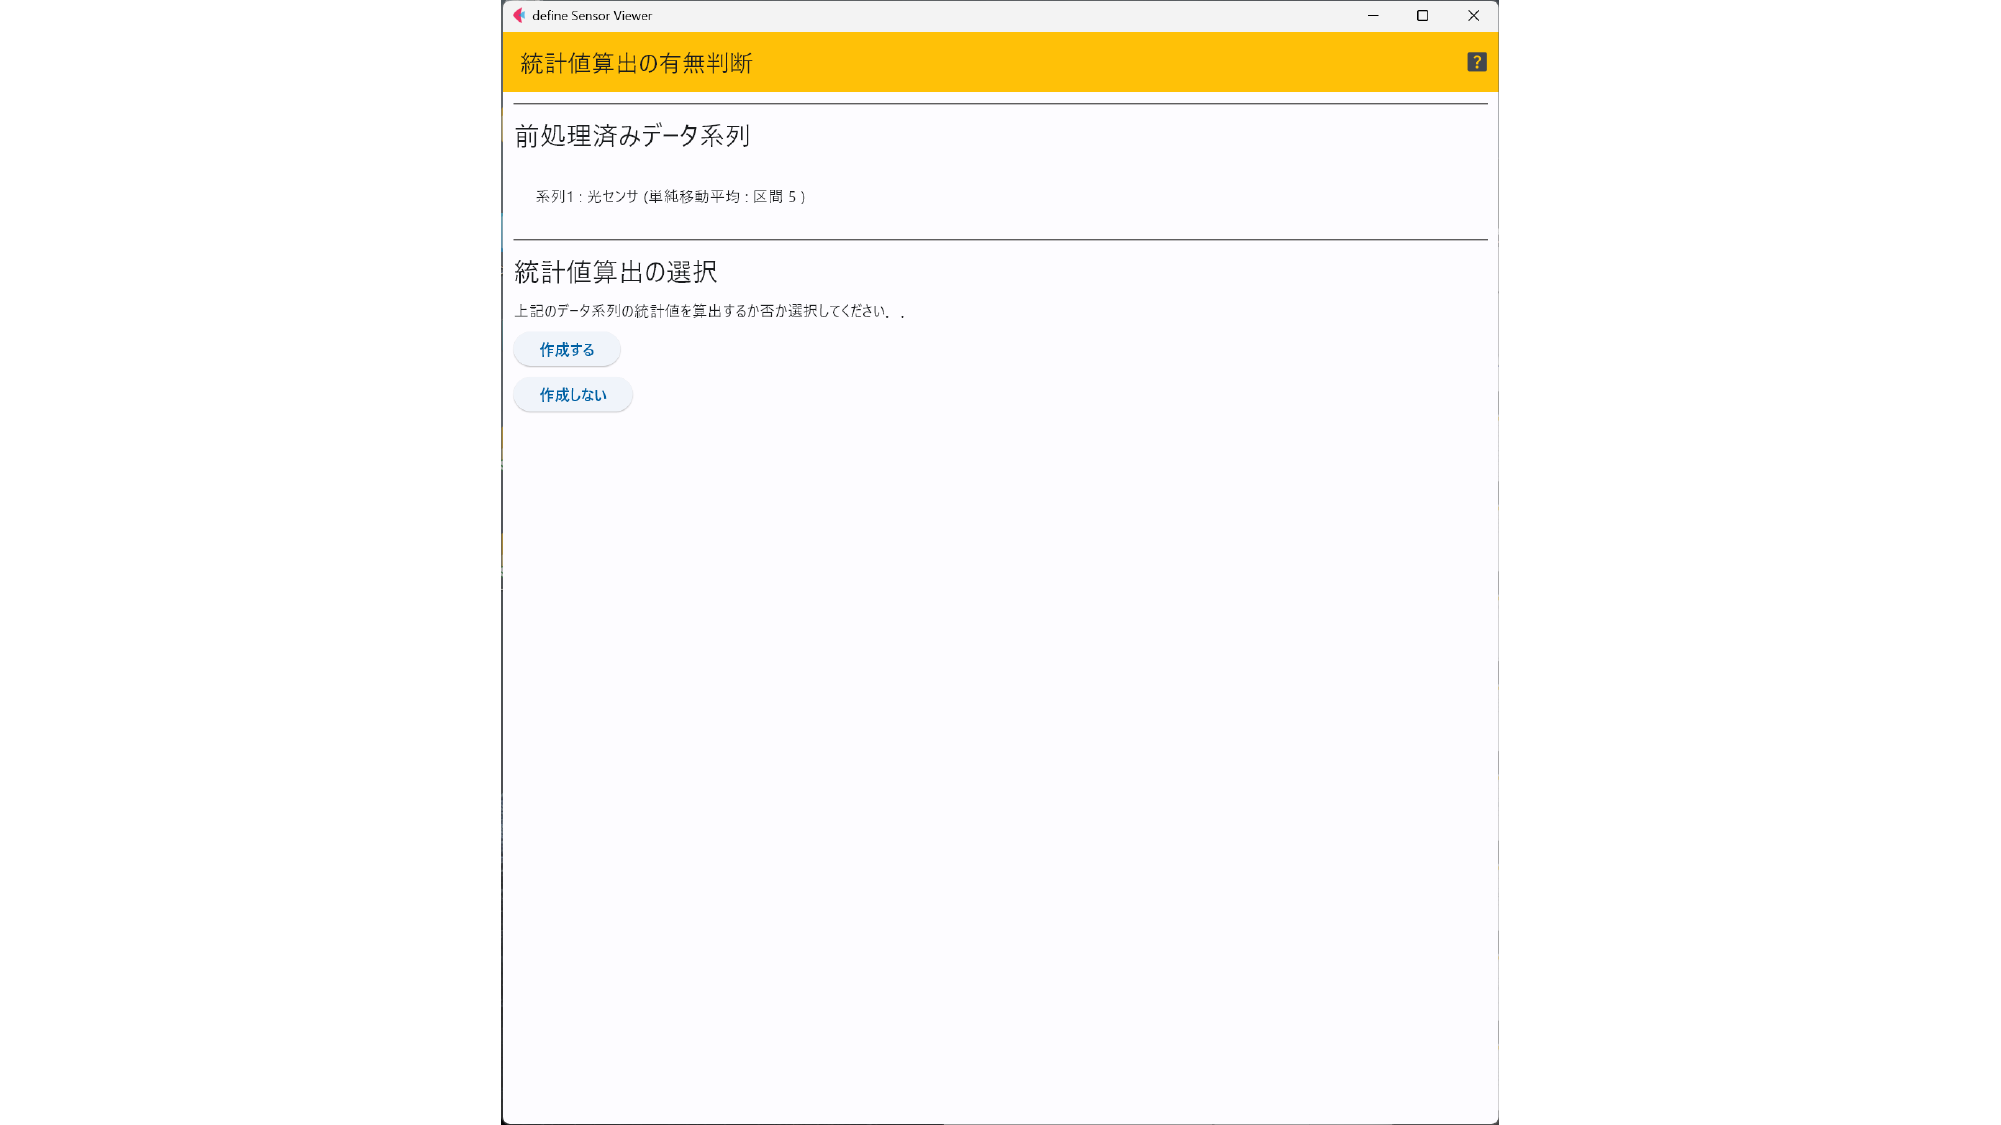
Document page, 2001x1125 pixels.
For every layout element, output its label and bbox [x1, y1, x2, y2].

picture [501, 0, 1499, 1125]
